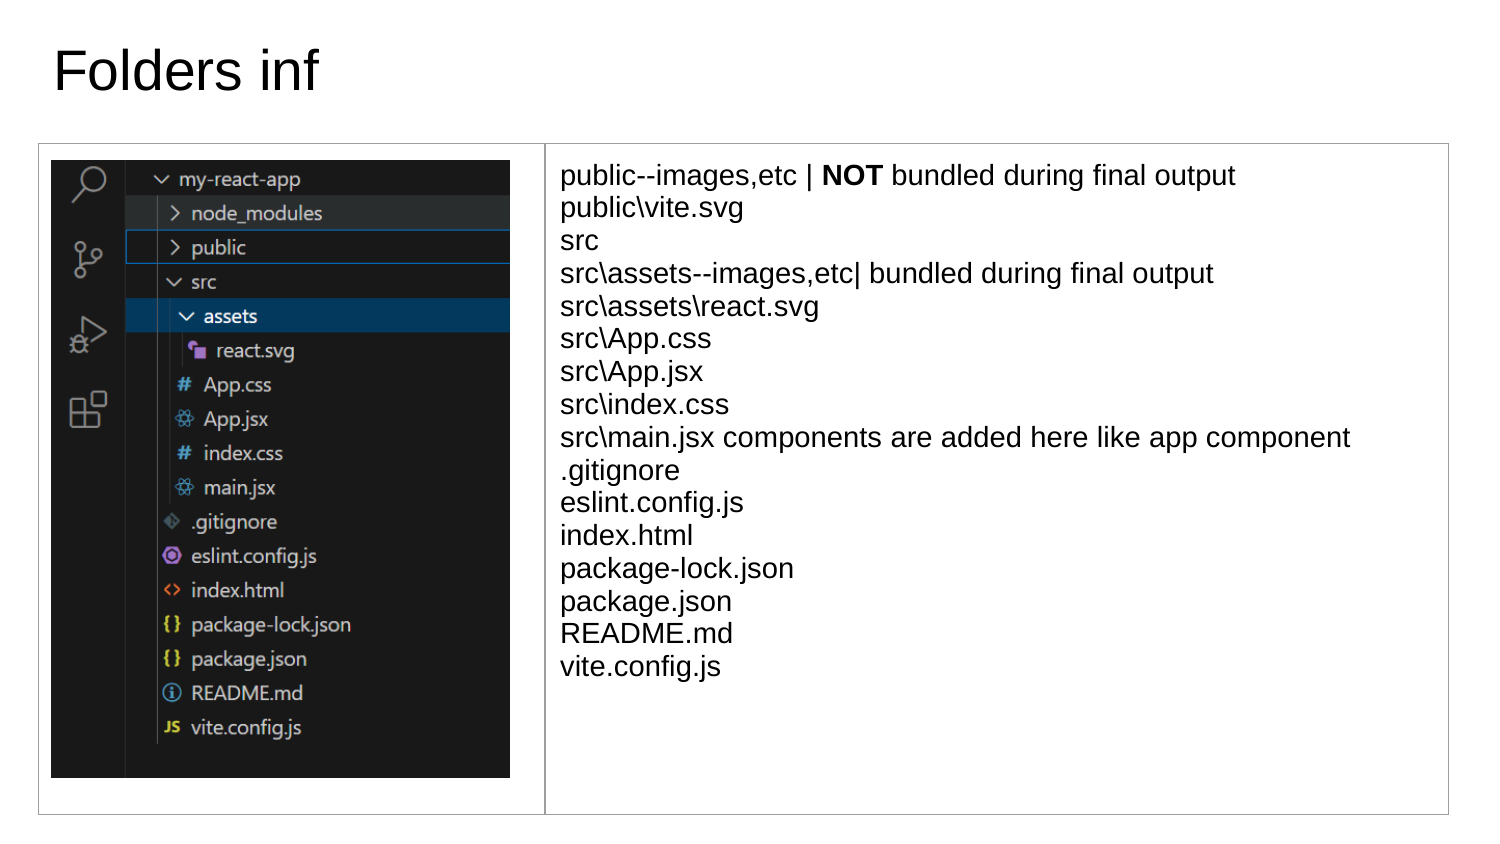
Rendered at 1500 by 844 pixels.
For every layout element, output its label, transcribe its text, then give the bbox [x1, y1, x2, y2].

title Folders inf [38, 24, 1436, 119]
picture [50, 160, 510, 779]
table_header public--images,etc | NOT bundled during final output public\vite.svg src src\assets--images,etc| bundled during final output src\assets\react.svg src\App.css src\App.jsx src\index.css src\main.jsx components are added here like app component .gitignore eslint.config.js index.html package-lock.json package.json README.md vite.config.js [546, 144, 1448, 814]
table_header [39, 144, 544, 814]
